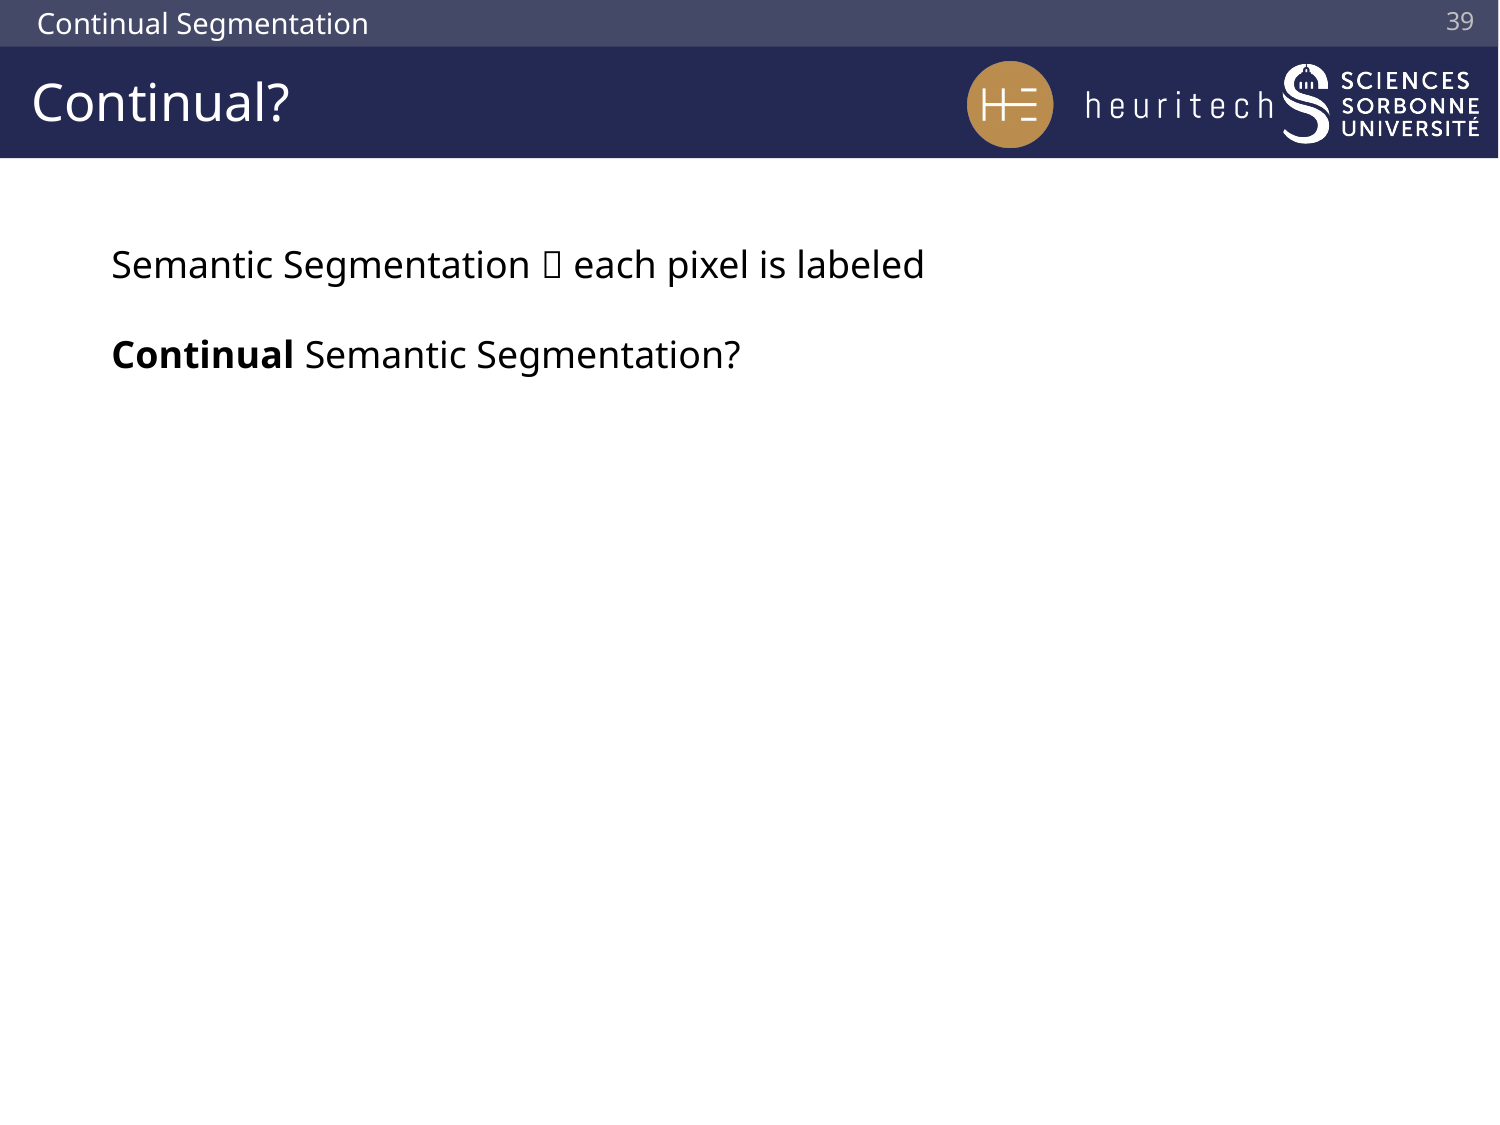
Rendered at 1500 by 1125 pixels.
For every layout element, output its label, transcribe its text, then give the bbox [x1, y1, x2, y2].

slide_number 39 [1411, 0, 1490, 54]
text_box Semantic Segmentation  each pixel is labeled Continual Semantic Segmentation? [96, 233, 996, 383]
title Continual? [16, 48, 952, 161]
picture [967, 61, 1281, 148]
list Continual Segmentation [21, 0, 1487, 50]
